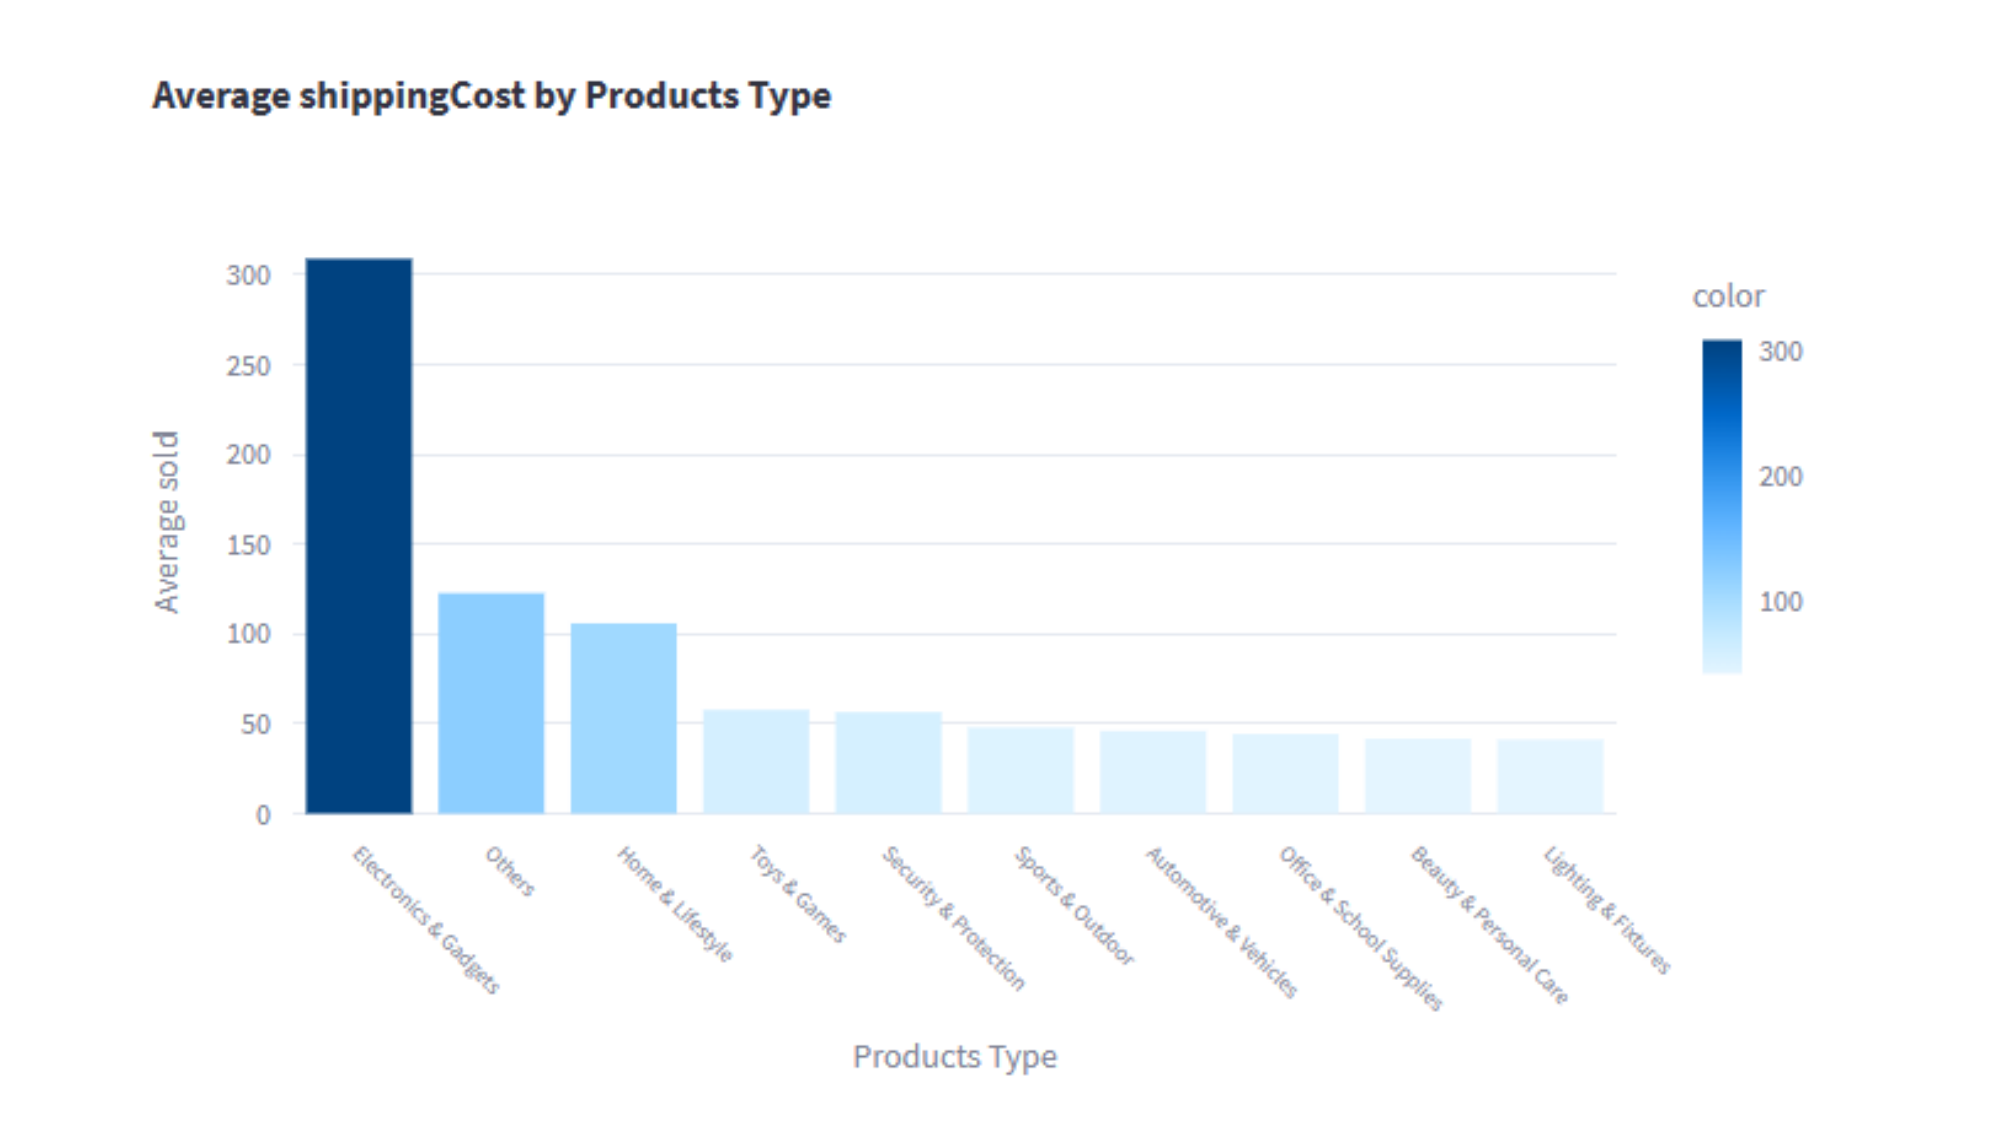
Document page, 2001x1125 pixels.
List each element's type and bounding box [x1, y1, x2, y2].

picture [146, 77, 1851, 1084]
